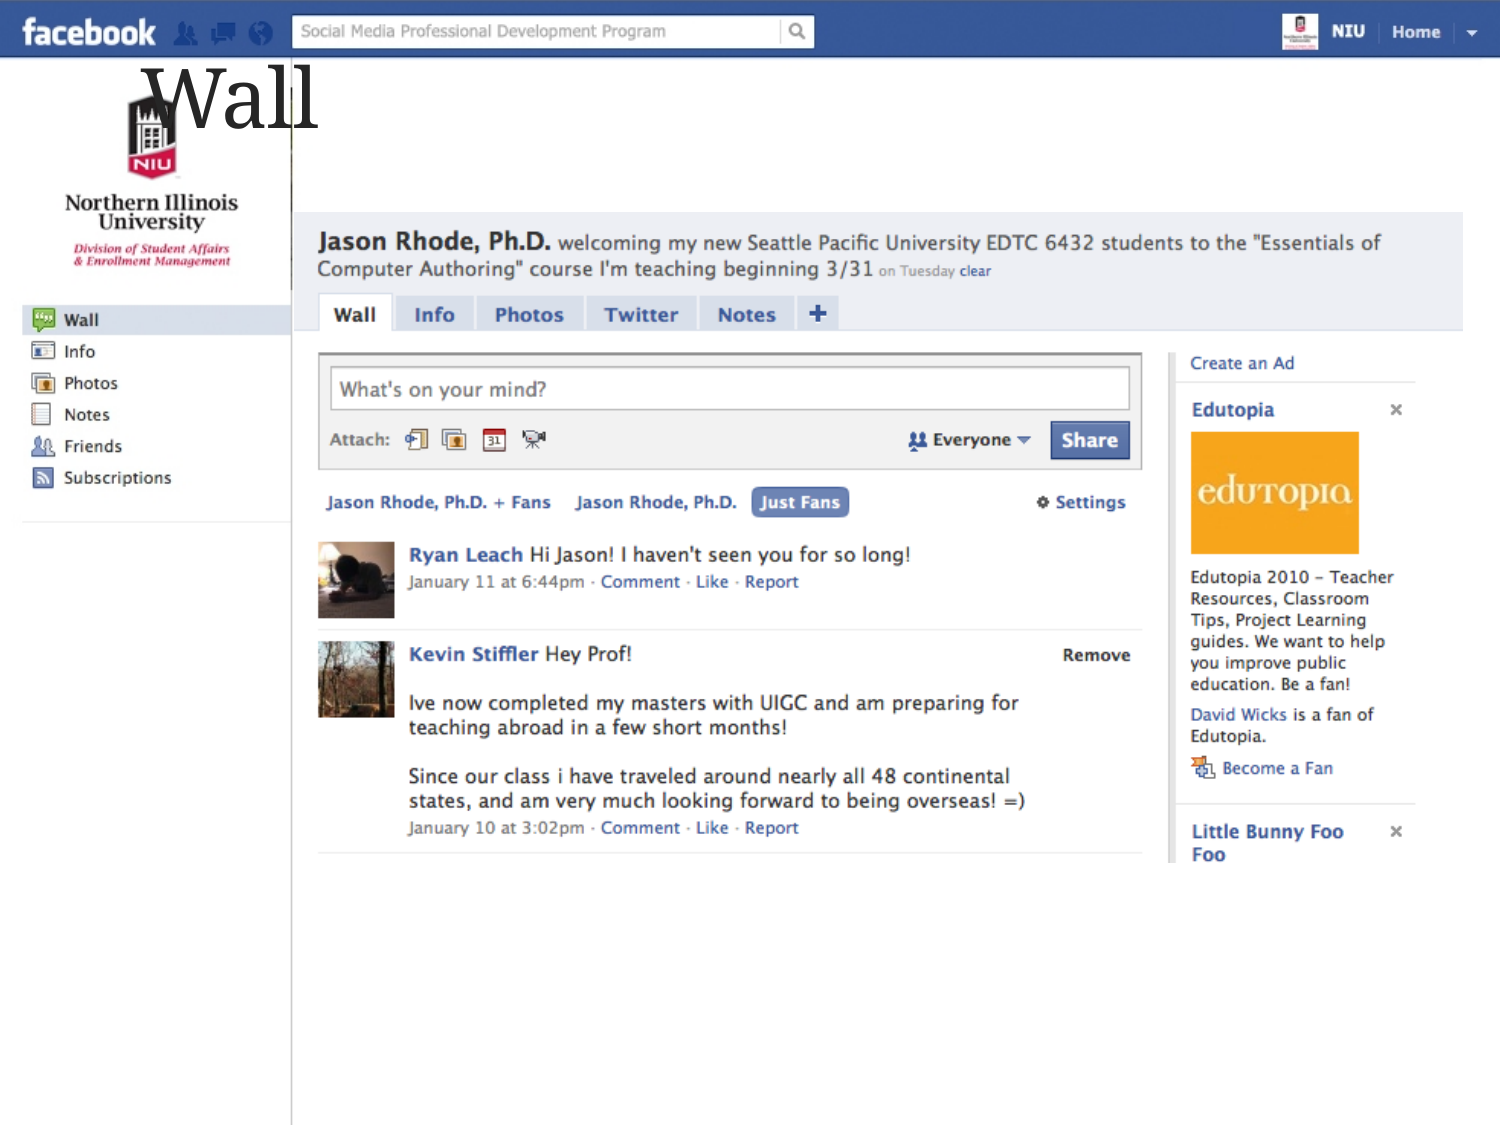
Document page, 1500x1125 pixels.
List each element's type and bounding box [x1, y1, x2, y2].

list [287, 212, 1470, 863]
picture [0, 0, 1500, 1125]
